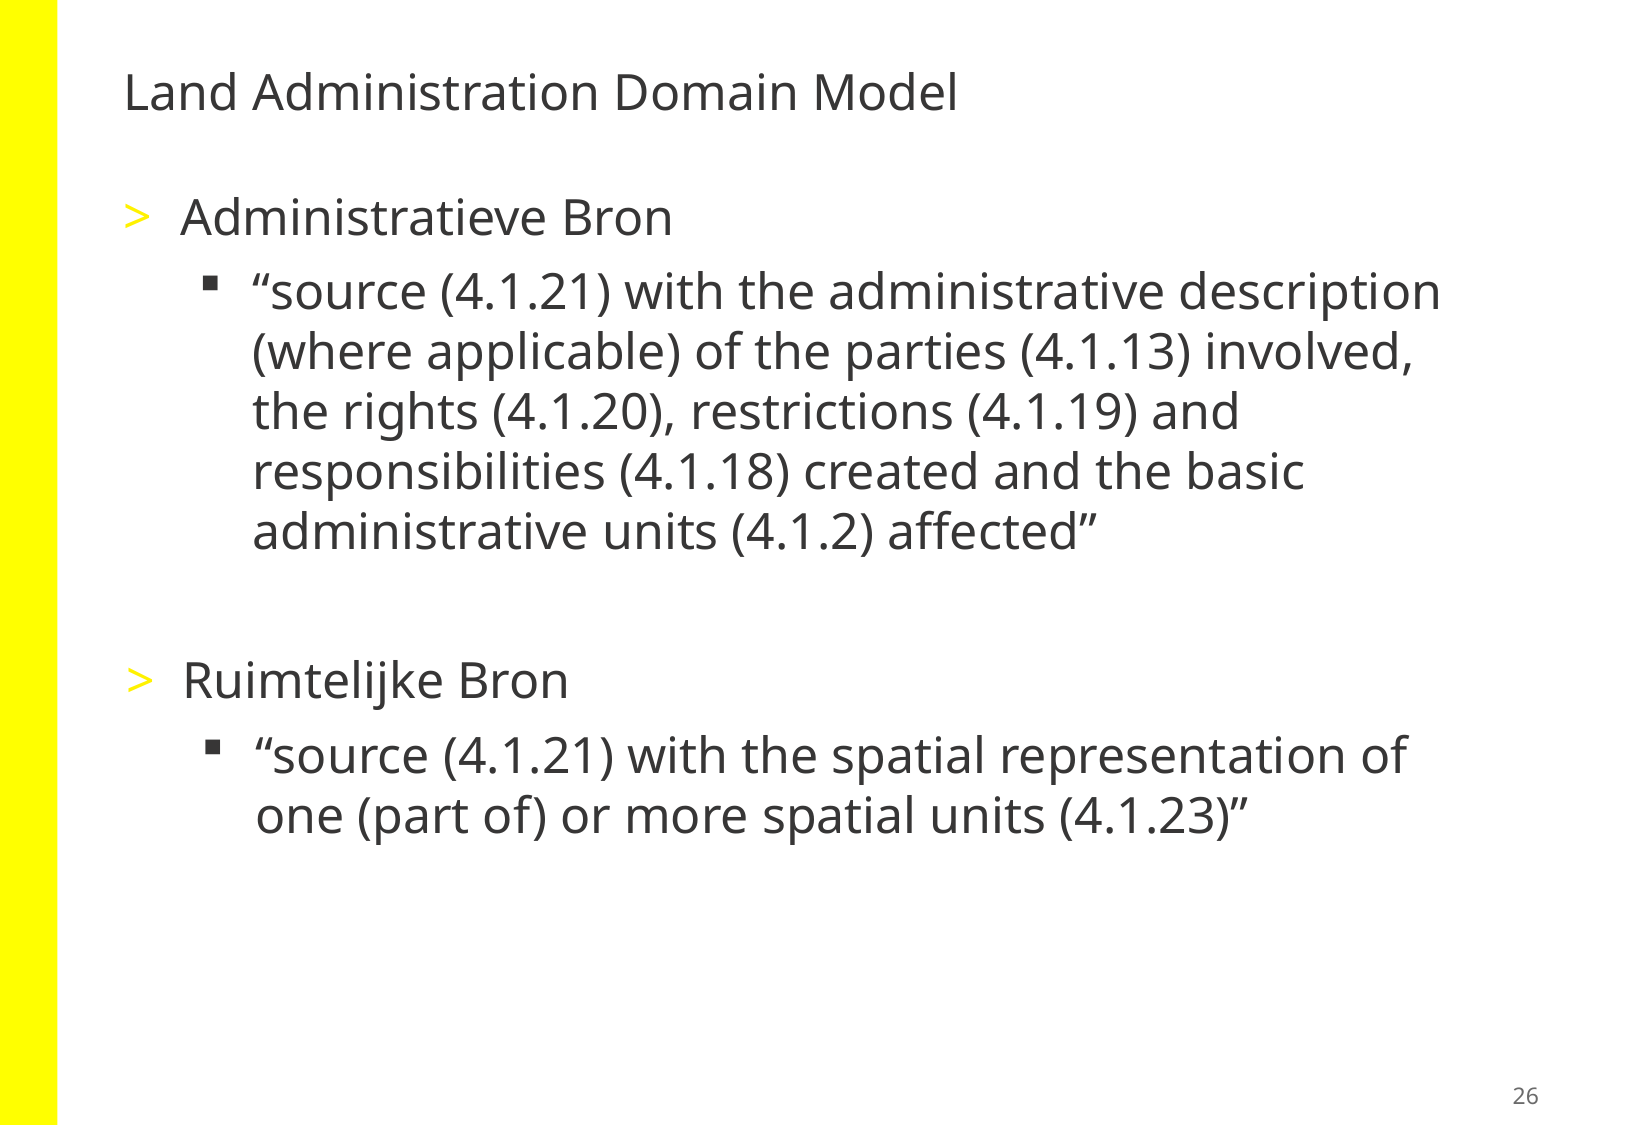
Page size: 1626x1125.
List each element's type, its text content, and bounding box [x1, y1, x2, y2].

list Administratieve Bron “source (4.1.21) with the administrative description (where applicable) of the parties (4.1.13) involved, the rights (4.1.20), restrictions (4.1.19) and responsibilities (4.1.18) created and the basic administrative units (4.1.2) affected” Ruimtelijke Bron “source (4.1.21) with the spatial representation of one (part of) or more spatial units (4.1.23)” [108, 177, 1514, 1062]
title Land Administration Domain Model [108, 59, 1547, 153]
slide_number 26 [1424, 1075, 1548, 1120]
